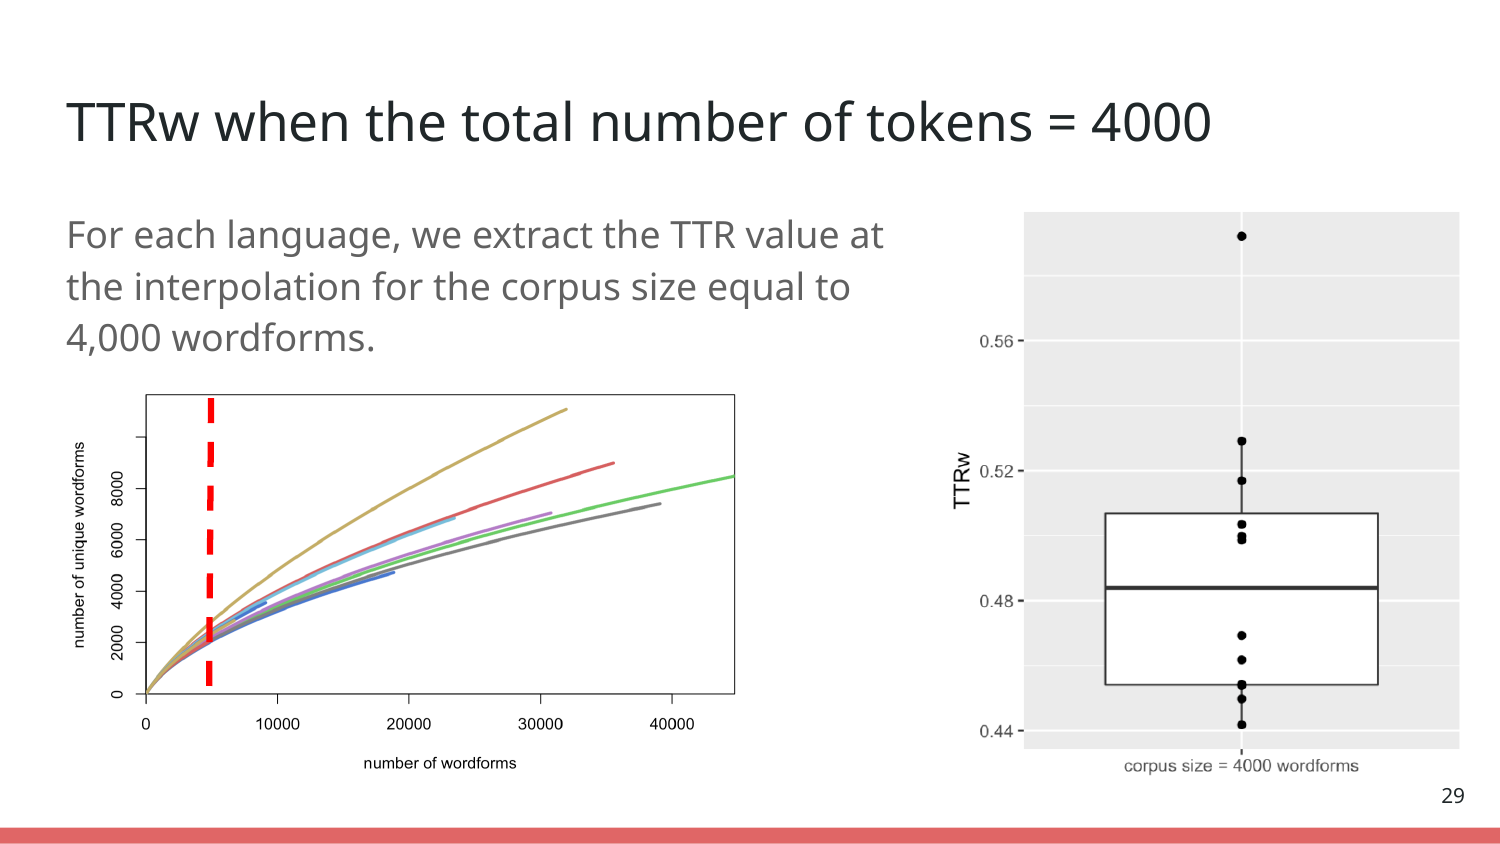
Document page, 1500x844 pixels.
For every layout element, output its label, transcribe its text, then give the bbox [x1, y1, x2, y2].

slide_number ‹#› [1389, 764, 1480, 830]
picture [70, 373, 751, 778]
title TTRw when the total number of tokens = 4000 [51, 72, 1449, 167]
list For each language, we extract the TTR value at the interpolation for the corpus size equal to 4,000 wordforms. [51, 189, 912, 750]
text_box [208, 393, 212, 687]
picture [935, 191, 1476, 779]
